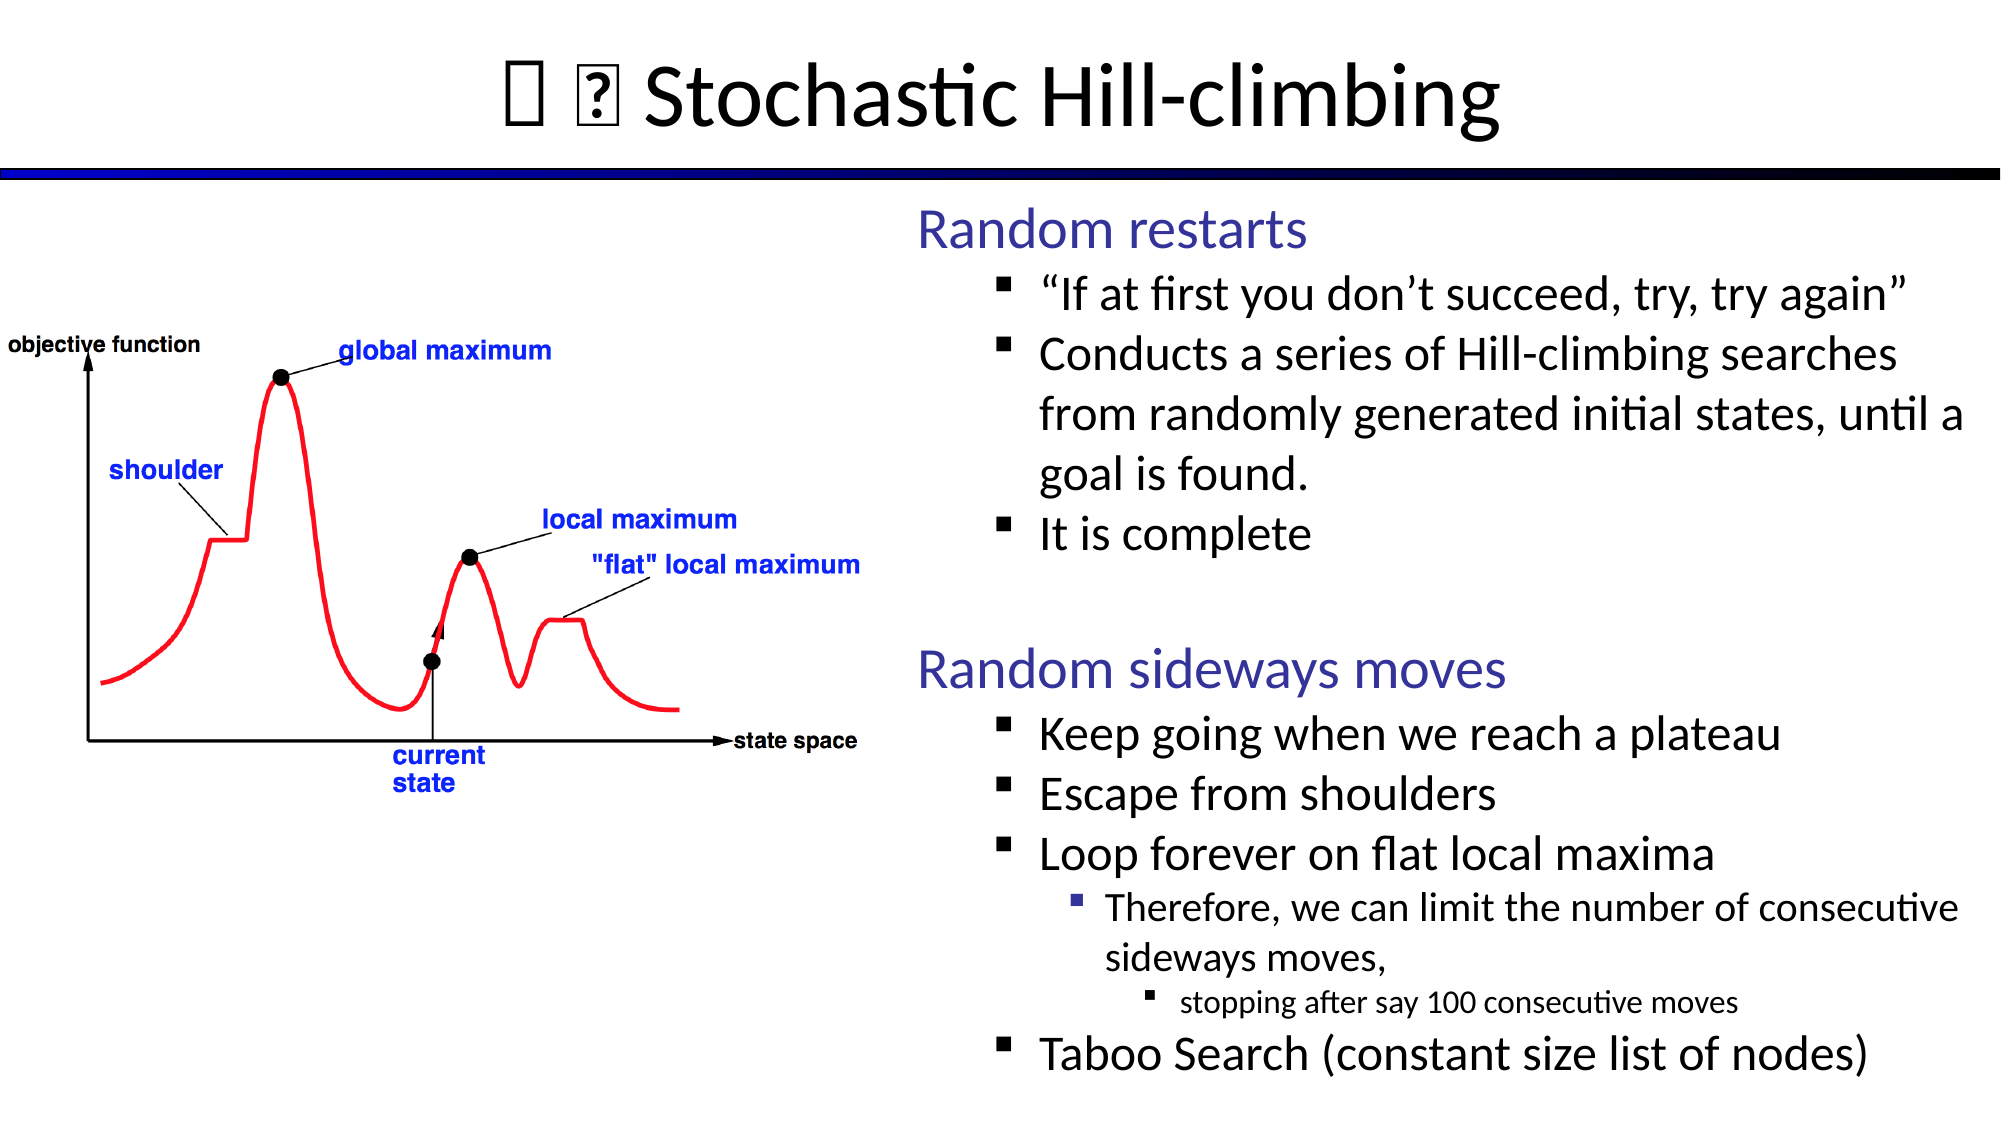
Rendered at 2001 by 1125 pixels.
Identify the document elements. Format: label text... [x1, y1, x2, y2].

picture [0, 322, 872, 803]
title 🤞 🚵 Stochastic Hill-climbing [0, 0, 2000, 184]
list Random restarts “If at first you don’t succeed, try, try again” Conducts a series of Hill-climbing searches from randomly generated initial states, until a goal is found. It is complete Random sideways moves Keep going when we reach a plateau Escape from shoulders Loop forever on flat local maxima Therefore, we can limit the number of consecutive sideways moves, stopping after say 100 consecutive moves Taboo Search (constant size list of nodes) [902, 182, 2000, 1103]
